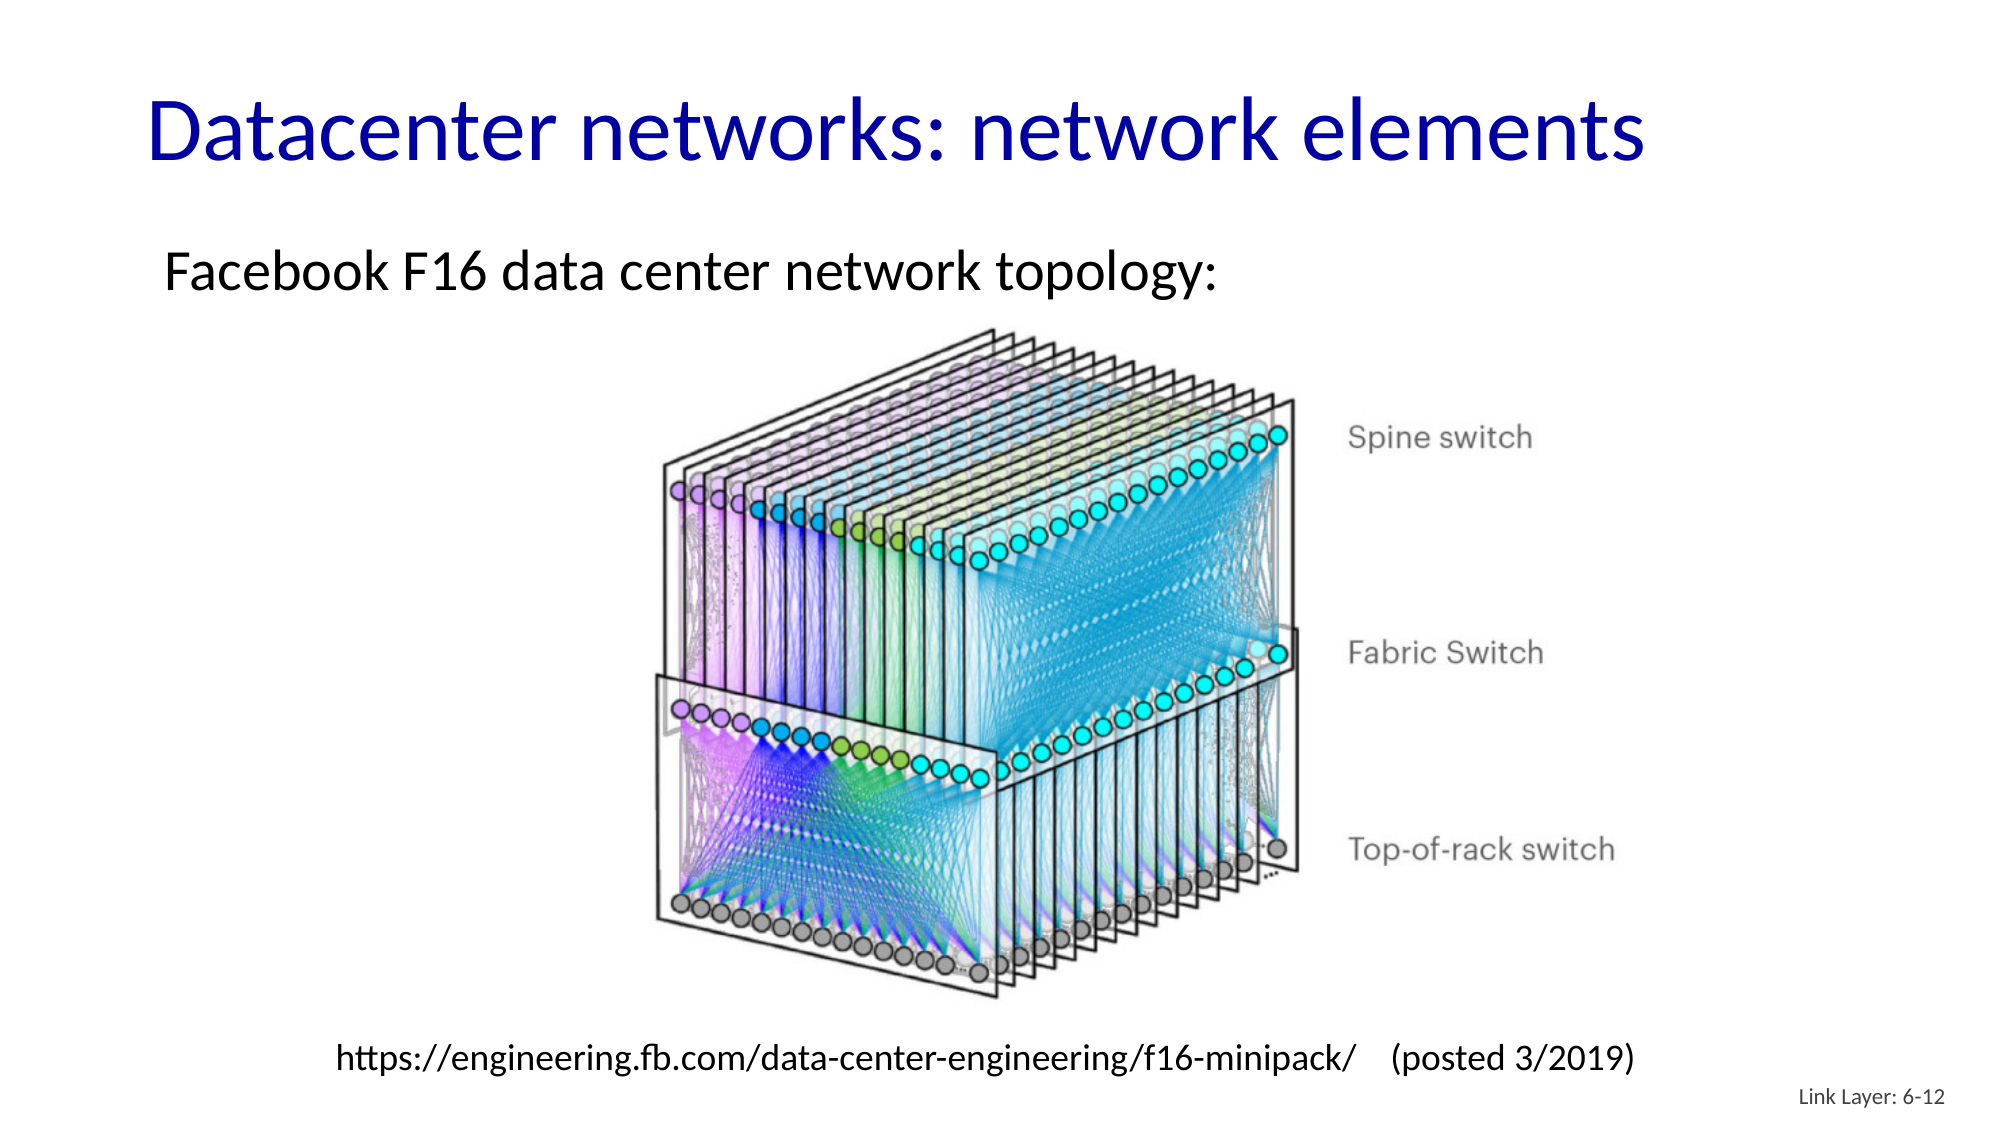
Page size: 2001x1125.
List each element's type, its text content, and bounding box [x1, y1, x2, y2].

slide_number Link Layer: 6-12 [1510, 1065, 1961, 1125]
picture [498, 271, 1884, 1050]
title Datacenter networks: network elements [131, 57, 1857, 205]
text_box Facebook F16 data center network topology: [149, 224, 1235, 310]
text_box https://engineering.fb.com/data-center-engineering/f16-minipack/ (posted 3/2019) [320, 1025, 1652, 1086]
